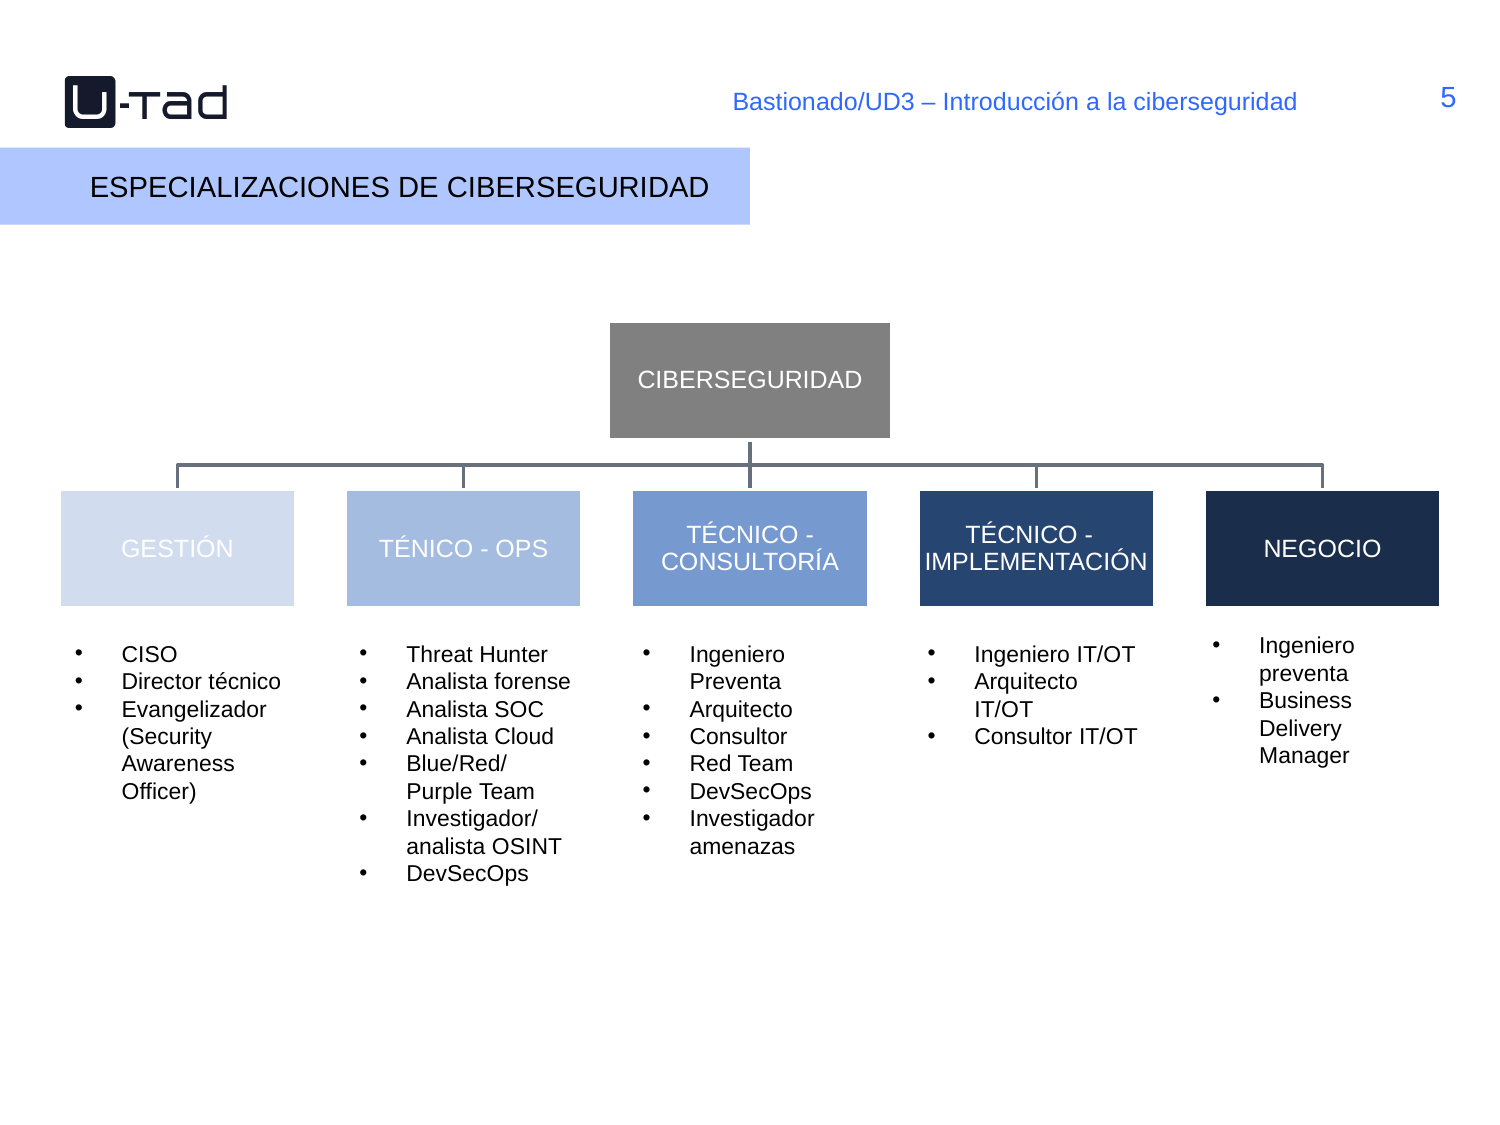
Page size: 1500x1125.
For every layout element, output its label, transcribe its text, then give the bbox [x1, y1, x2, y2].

text_box Ingeniero preventa Business Delivery Manager [1197, 623, 1443, 776]
text_box CISO Director técnico Evangelizador (Security Awareness Officer) [59, 631, 306, 812]
text_box Threat Hunter Analista forense Analista SOC Analista Cloud Blue/Red/Purple Team Investigador/analista OSINT DevSecOps [344, 631, 590, 949]
text_box Ingeniero Preventa Arquitecto Consultor Red Team DevSecOps Investigador amenazas [627, 631, 874, 867]
text_box ESPECIALIZACIONES DE CIBERSEGURIDAD [0, 146, 751, 226]
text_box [58, 316, 1442, 614]
text_box Ingeniero IT/OT Arquitecto IT/OT Consultor IT/OT [912, 631, 1158, 757]
text_box Bastionado/UD3 – Introducción a la ciberseguridad [717, 78, 1338, 128]
